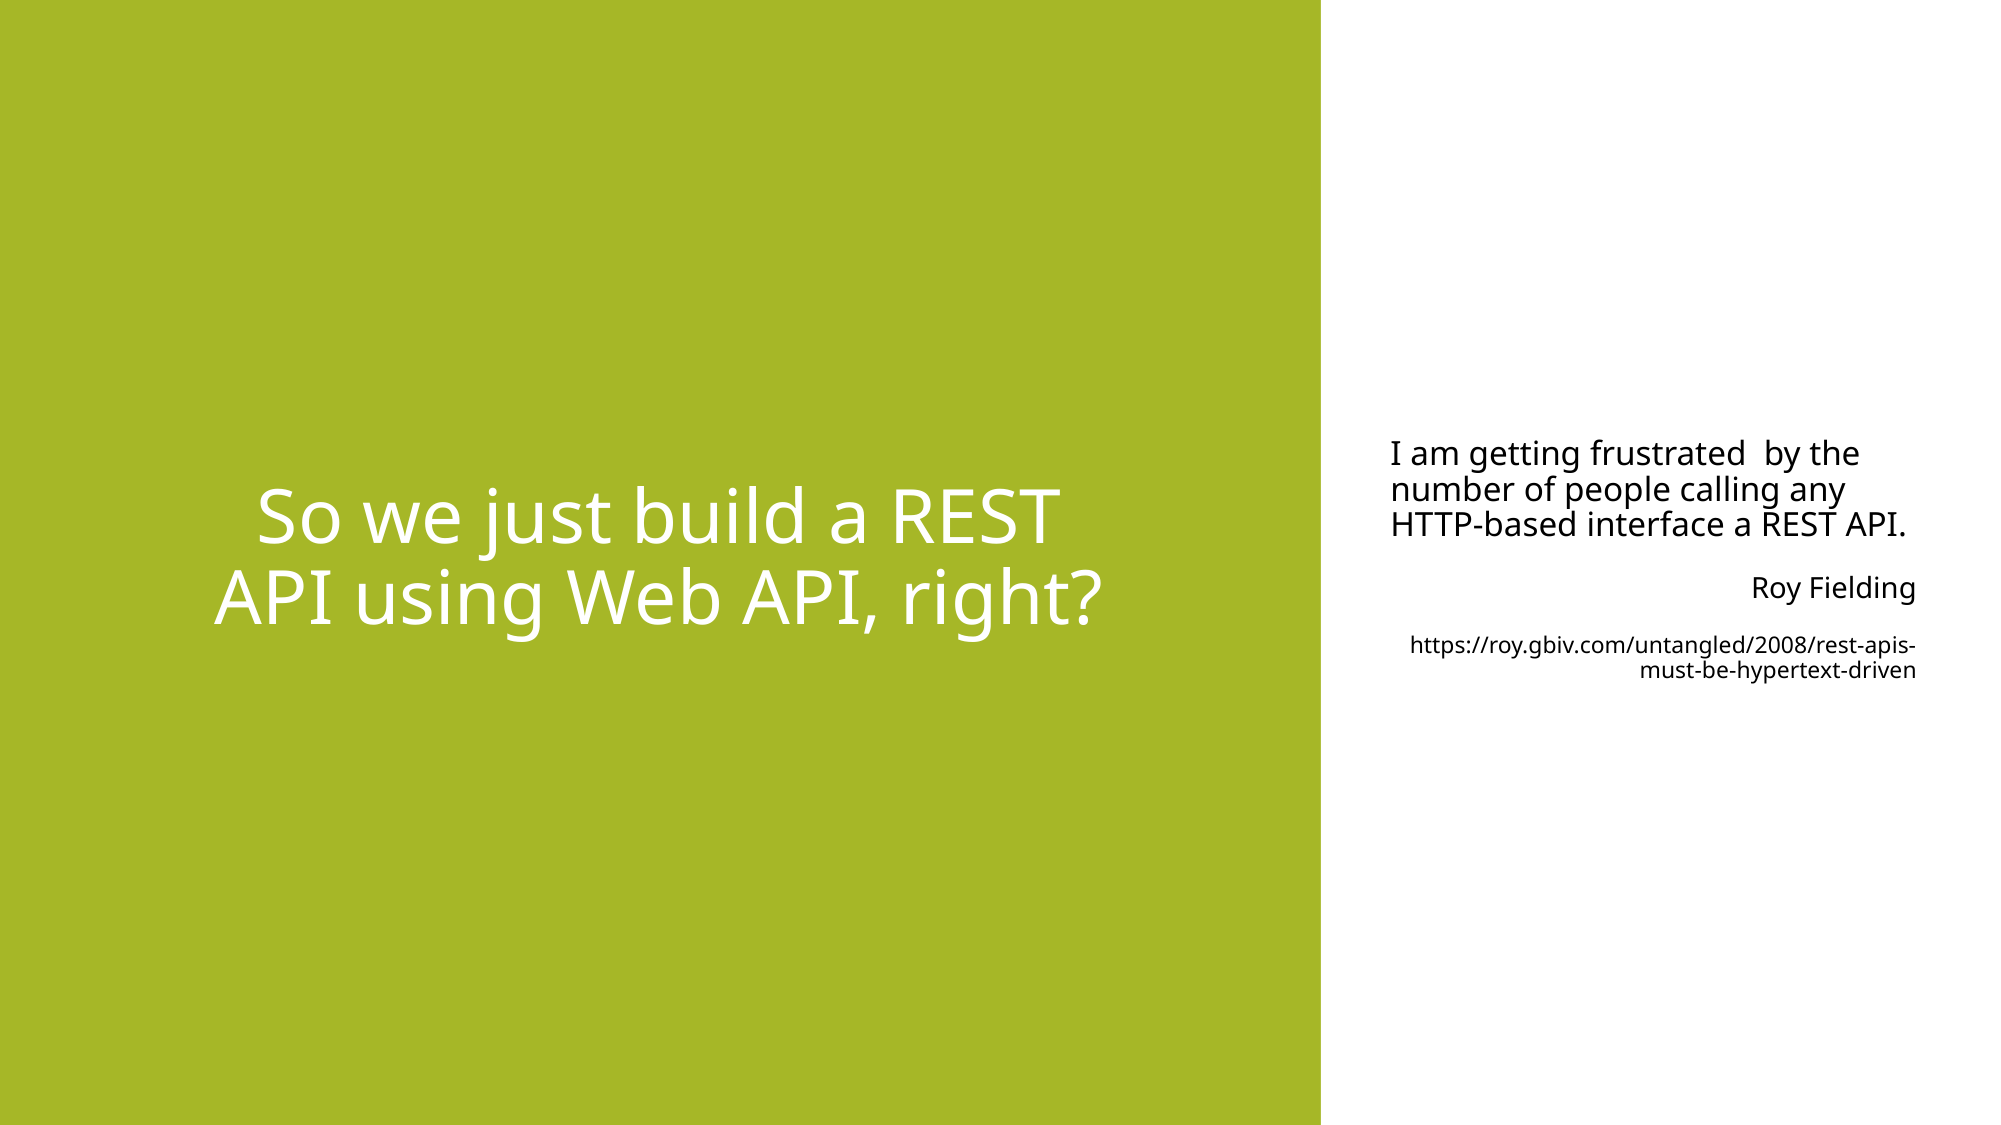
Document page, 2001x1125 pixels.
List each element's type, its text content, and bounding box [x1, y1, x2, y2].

text_box [0, 0, 1319, 1125]
list I am getting frustrated by the number of people calling any HTTP-based interface a REST API. Roy Fielding https://roy.gbiv.com/untangled/2008/rest-apis-must-be-hypertext-driven [1367, 99, 1933, 1021]
text_box [1319, 0, 2000, 1125]
title So we just build a REST API using Web API, right? [187, 99, 1132, 1021]
